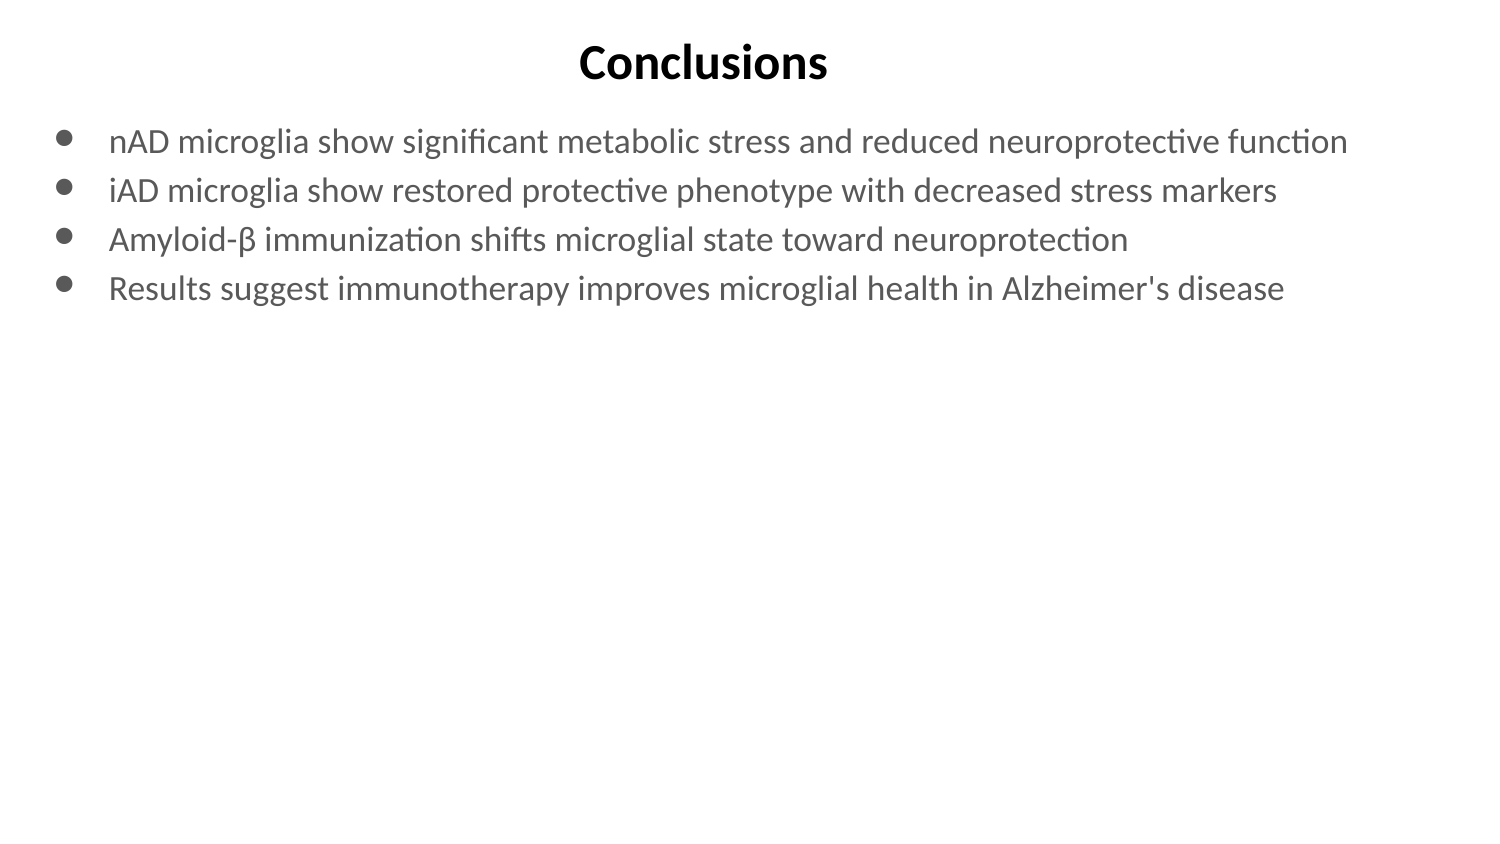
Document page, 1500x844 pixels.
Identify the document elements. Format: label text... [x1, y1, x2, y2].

list nAD microglia show significant metabolic stress and reduced neuroprotective function iAD microglia show restored protective phenotype with decreased stress markers Amyloid-β immunization shifts microglial state toward neuroprotection Results suggest immunotherapy improves microglial health in Alzheimer's disease [18, 96, 1486, 833]
title Conclusions [58, 13, 1457, 96]
